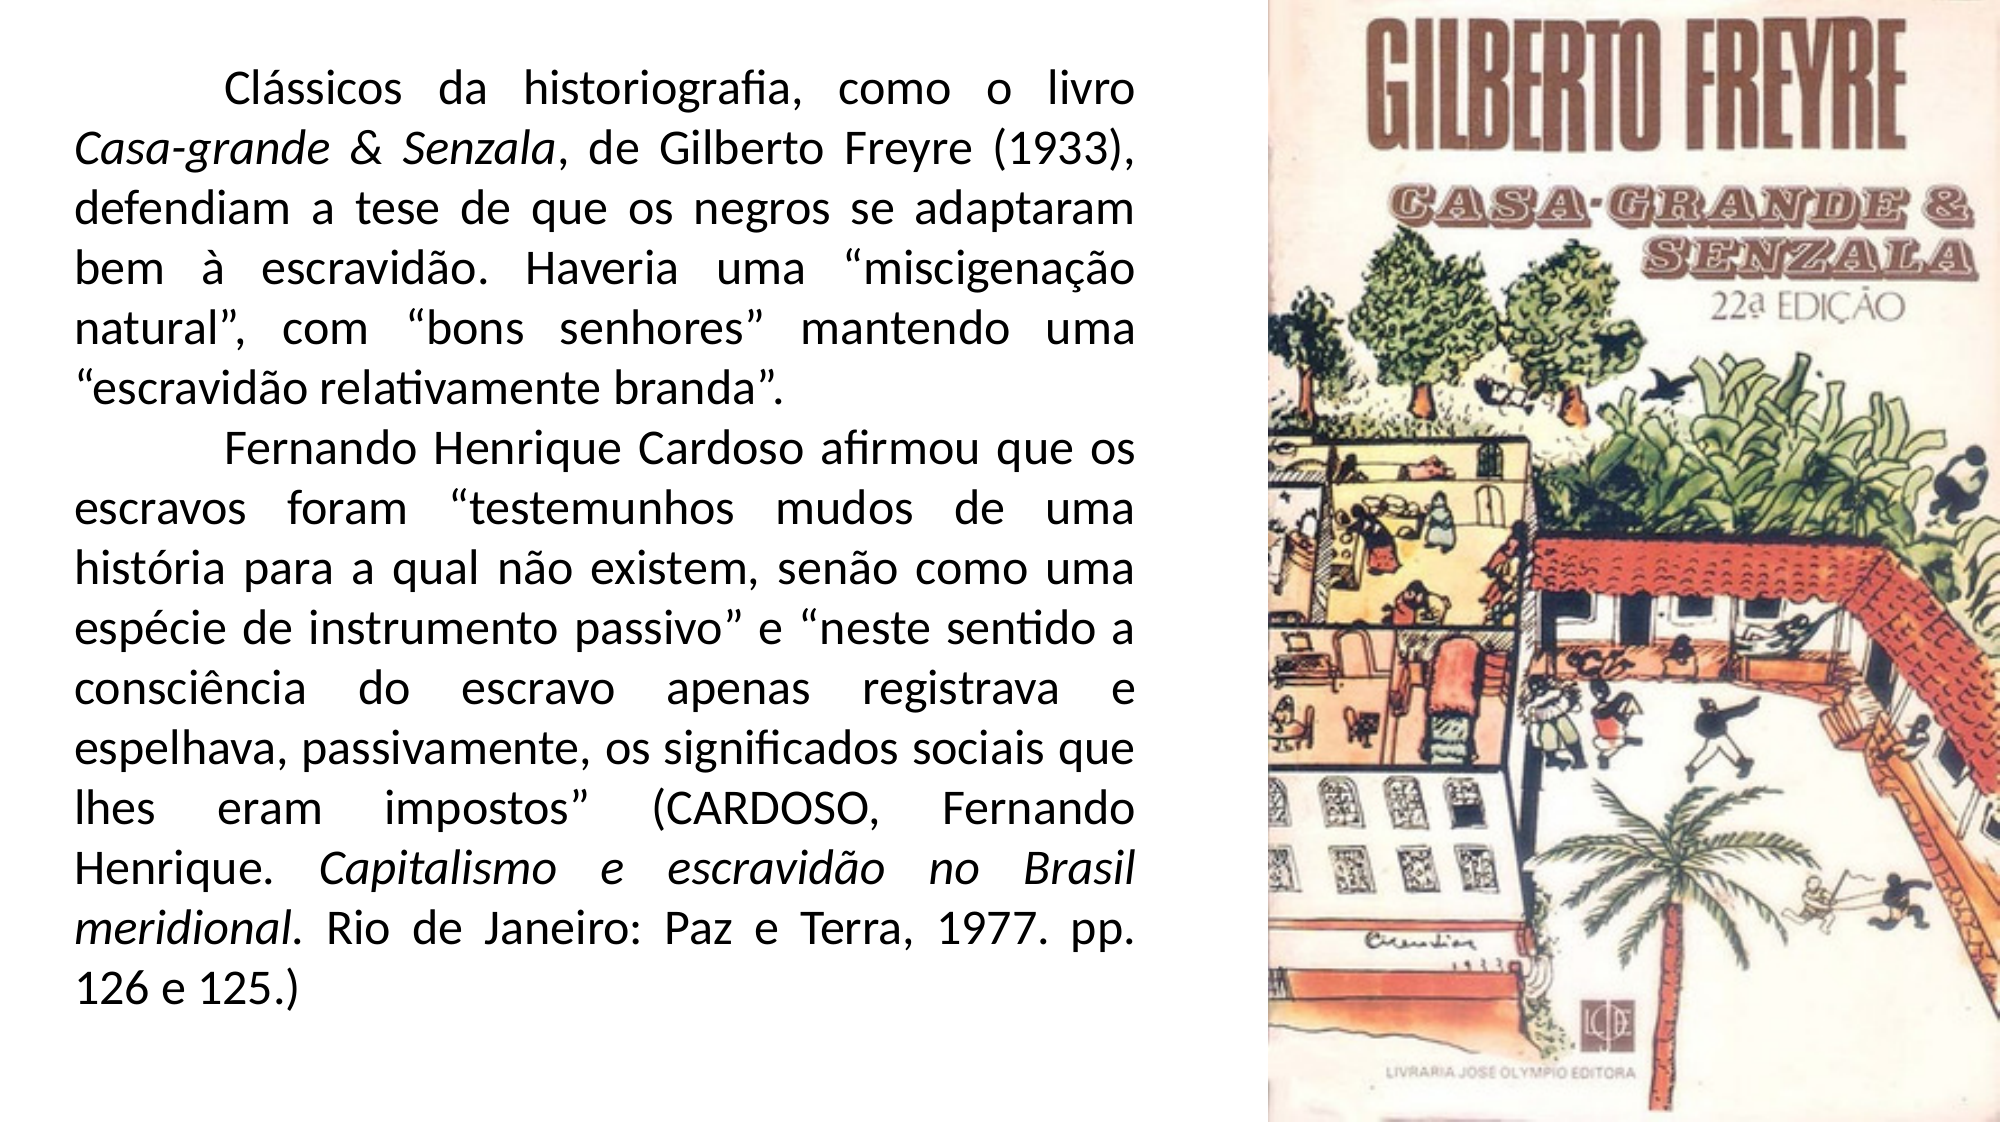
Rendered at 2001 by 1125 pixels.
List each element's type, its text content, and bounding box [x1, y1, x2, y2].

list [1268, 0, 2000, 1122]
text_box Clássicos da historiografia, como o livro Casa-grande & Senzala, de Gilberto Freyre (1933), defendiam a tese de que os negros se adaptaram bem à escravidão. Haveria uma “miscigenação natural”, com “bons senhores” mantendo uma “escravidão relativamente branda”. Fernando Henrique Cardoso afirmou que os escravos foram “testemunhos mudos de uma história para a qual não existem, senão como uma espécie de instrumento passivo” e “neste sentido a consciência do escravo apenas registrava e espelhava, passivamente, os significados sociais que lhes eram impostos” (CARDOSO, Fernando Henrique. Capitalismo e escravidão no Brasil meridional. Rio de Janeiro: Paz e Terra, 1977. pp. 126 e 125.) [59, 47, 1152, 1022]
